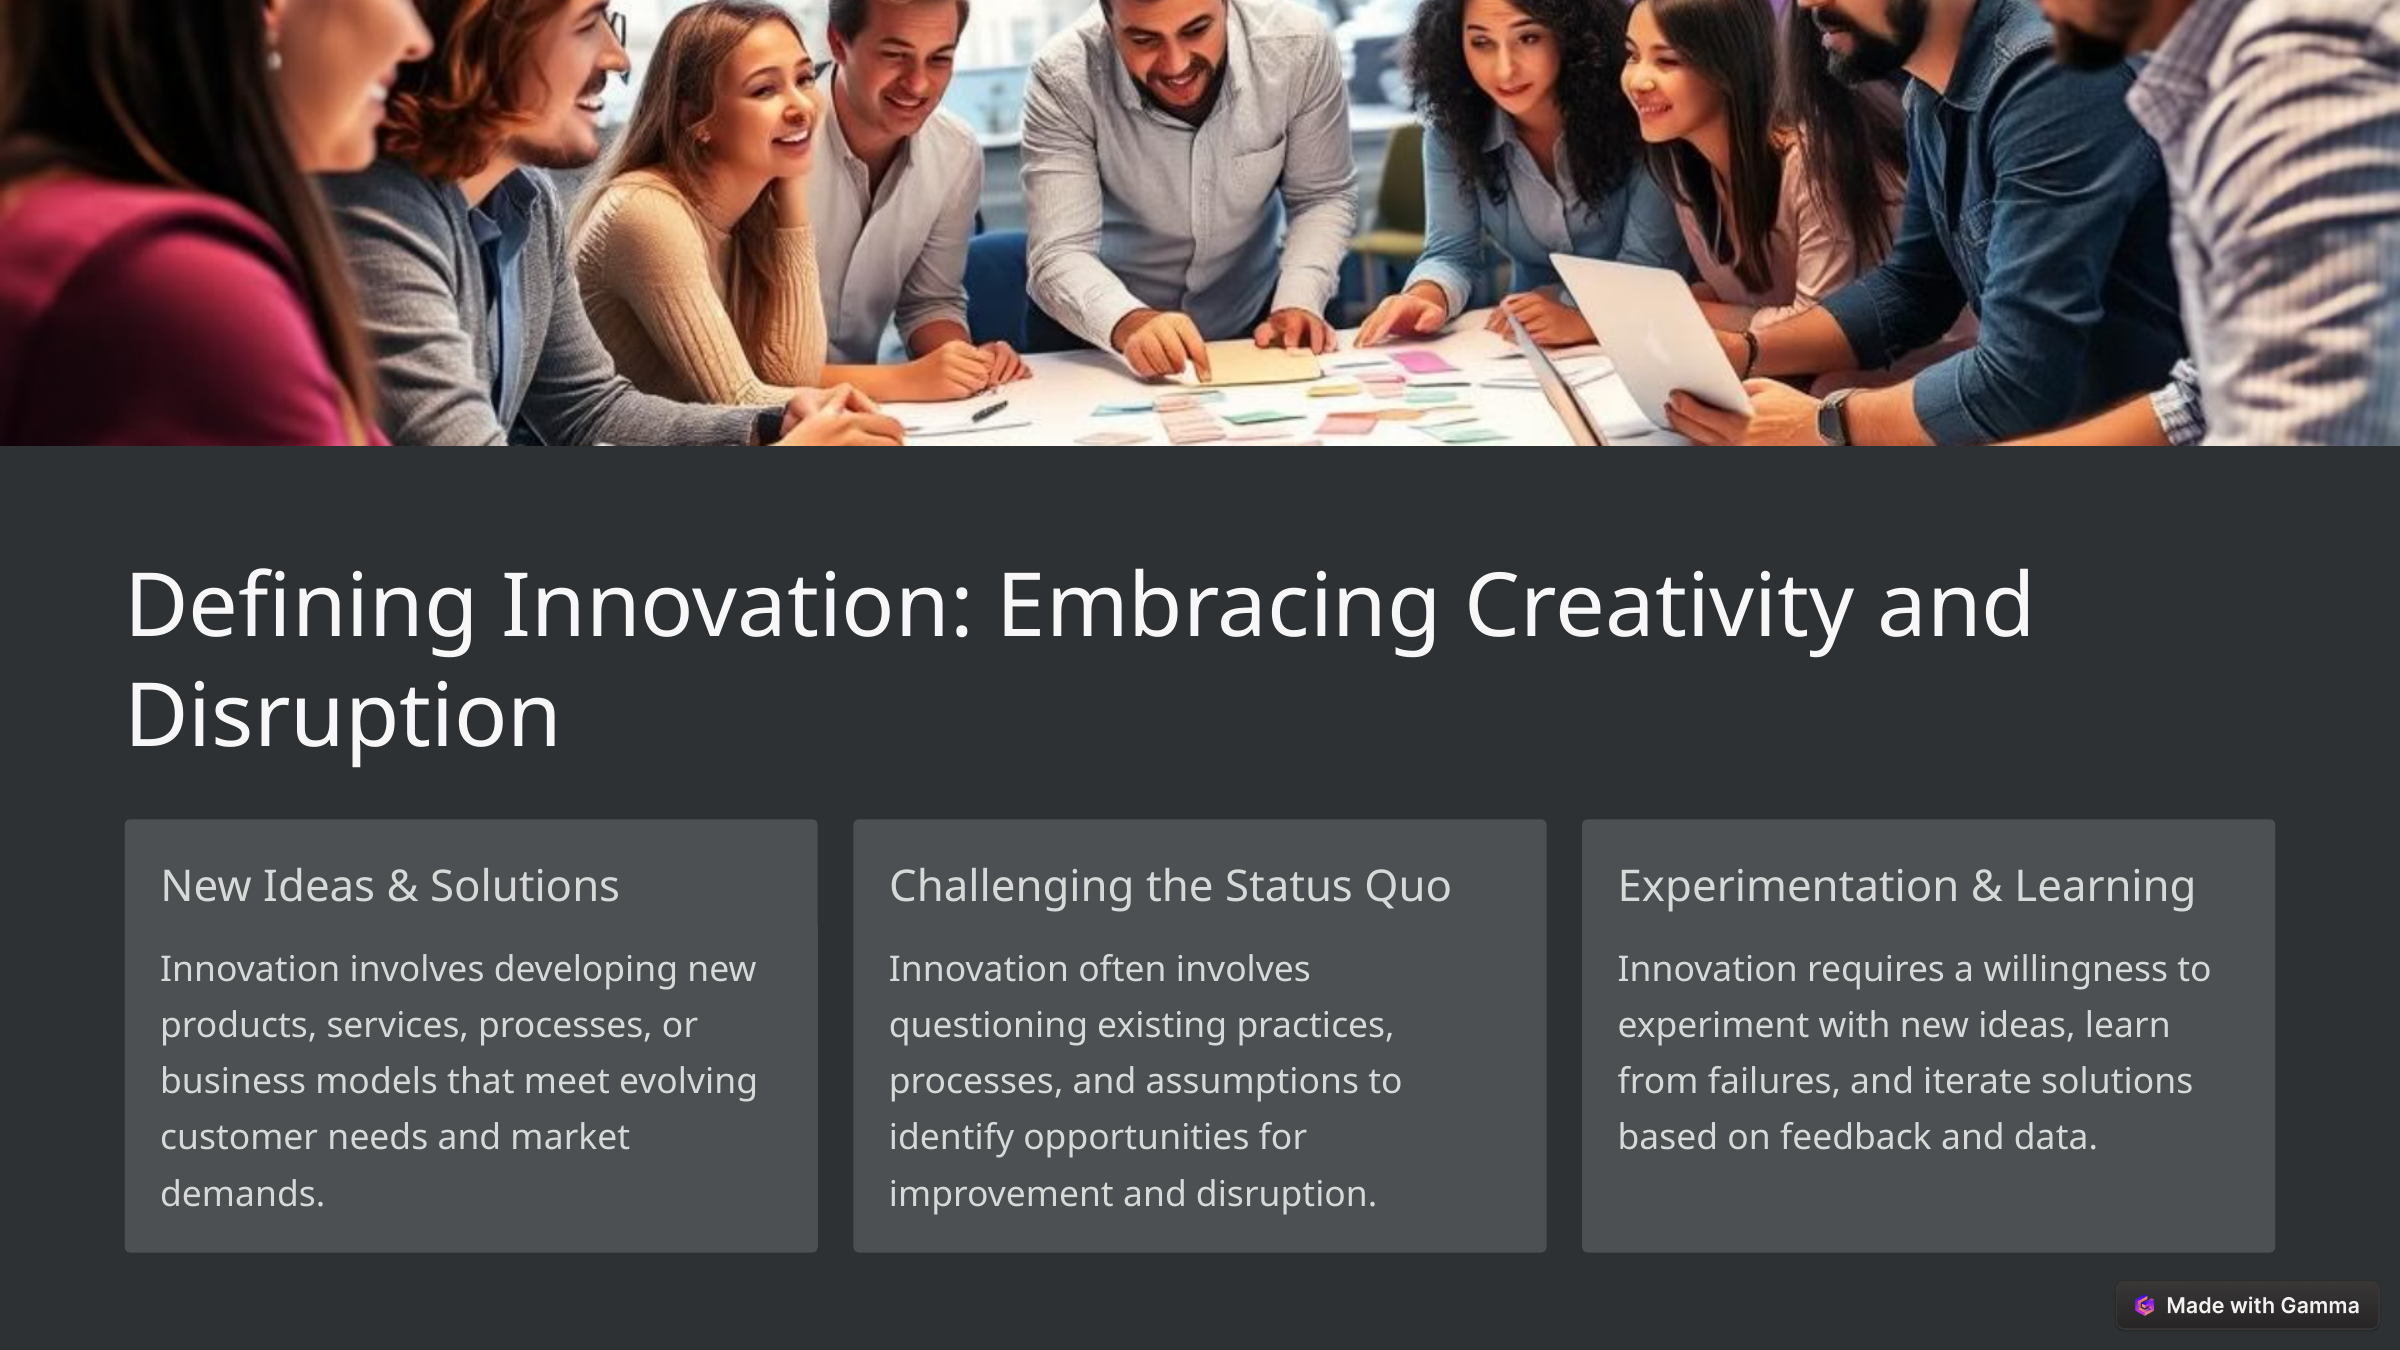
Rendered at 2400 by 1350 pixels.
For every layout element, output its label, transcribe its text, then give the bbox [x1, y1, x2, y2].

text_box [853, 819, 1547, 1253]
picture [0, 0, 2400, 446]
text_box Innovation often involves questioning existing practices, processes, and assumptions to identify opportunities for improvement and disruption. [889, 932, 1511, 1217]
text_box Innovation requires a willingness to experiment with new ideas, learn from failures, and iterate solutions based on feedback and data. [1617, 931, 2240, 1160]
text_box [1582, 819, 2276, 1253]
text_box Experimentation & Learning [1617, 855, 2201, 911]
text_box Innovation involves developing new products, services, processes, or business models that meet evolving customer needs and market demands. [160, 932, 783, 1217]
picture [2106, 1271, 2389, 1339]
text_box Challenging the Status Quo [889, 855, 1461, 911]
text_box Defining Innovation: Embracing Creativity and Disruption [124, 543, 2276, 766]
text_box New Ideas & Solutions [160, 855, 626, 911]
text_box [124, 819, 818, 1253]
